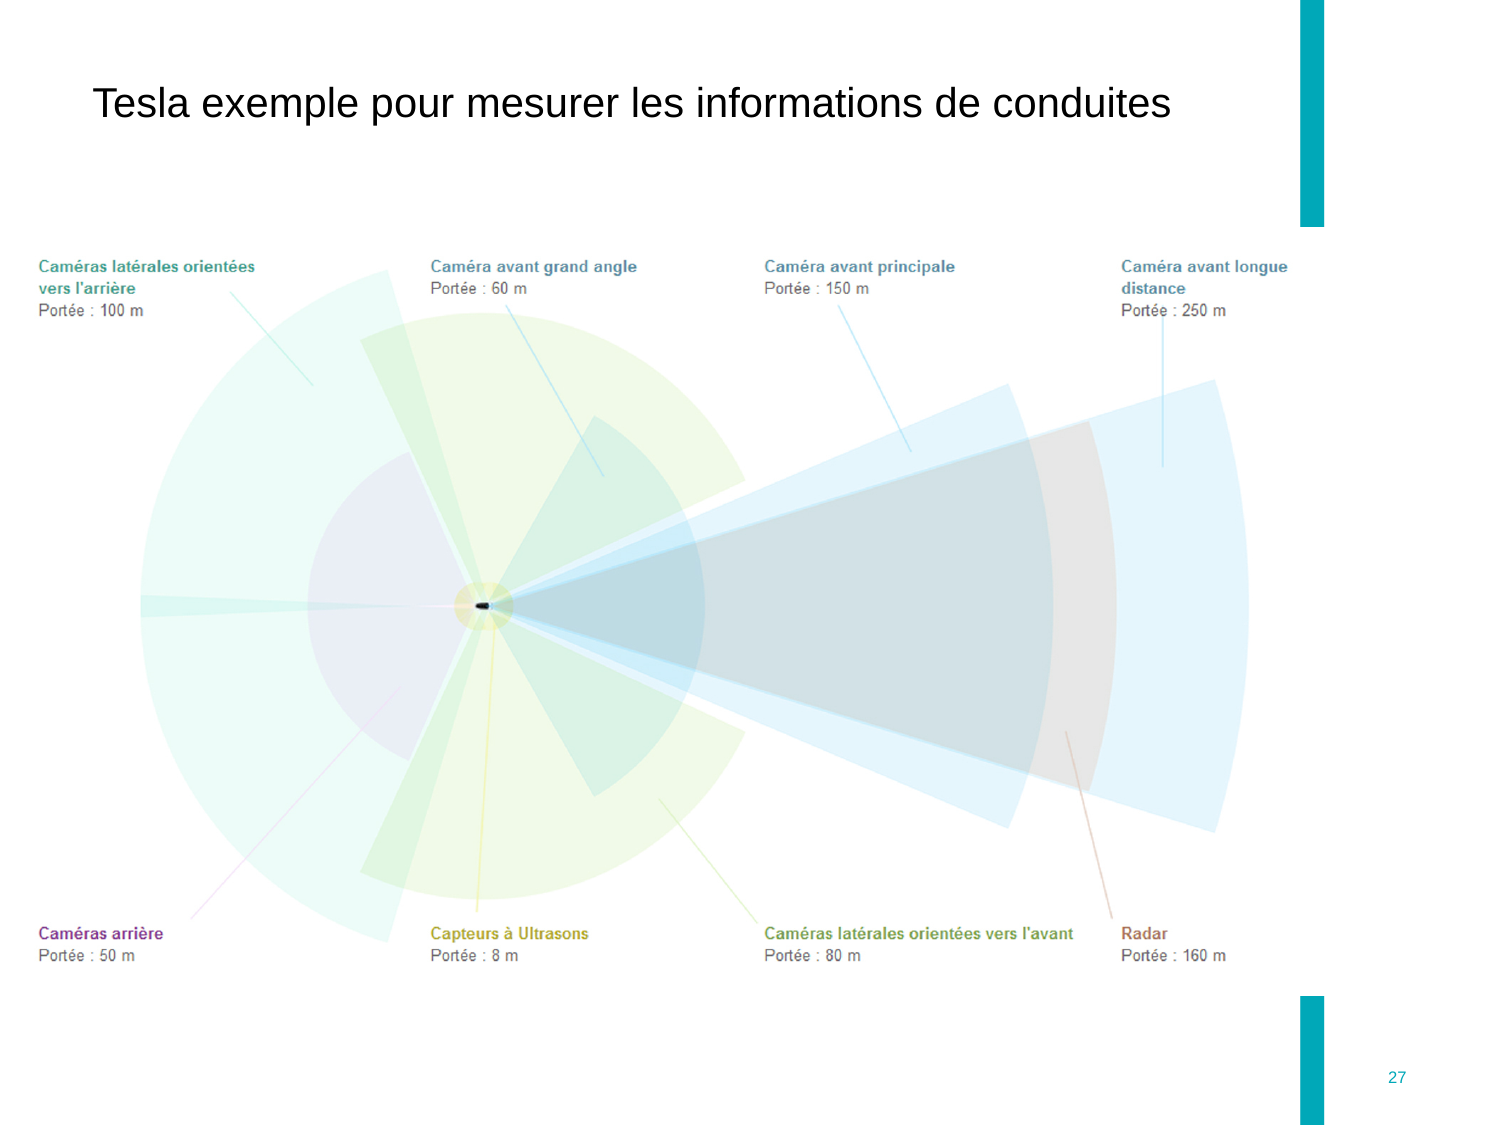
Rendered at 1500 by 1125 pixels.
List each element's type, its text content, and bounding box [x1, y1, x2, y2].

picture [0, 0, 1500, 1125]
slide_number 27 [1340, 1046, 1455, 1107]
list Tesla exemple pour mesurer les informations de conduites [39, 68, 1285, 210]
